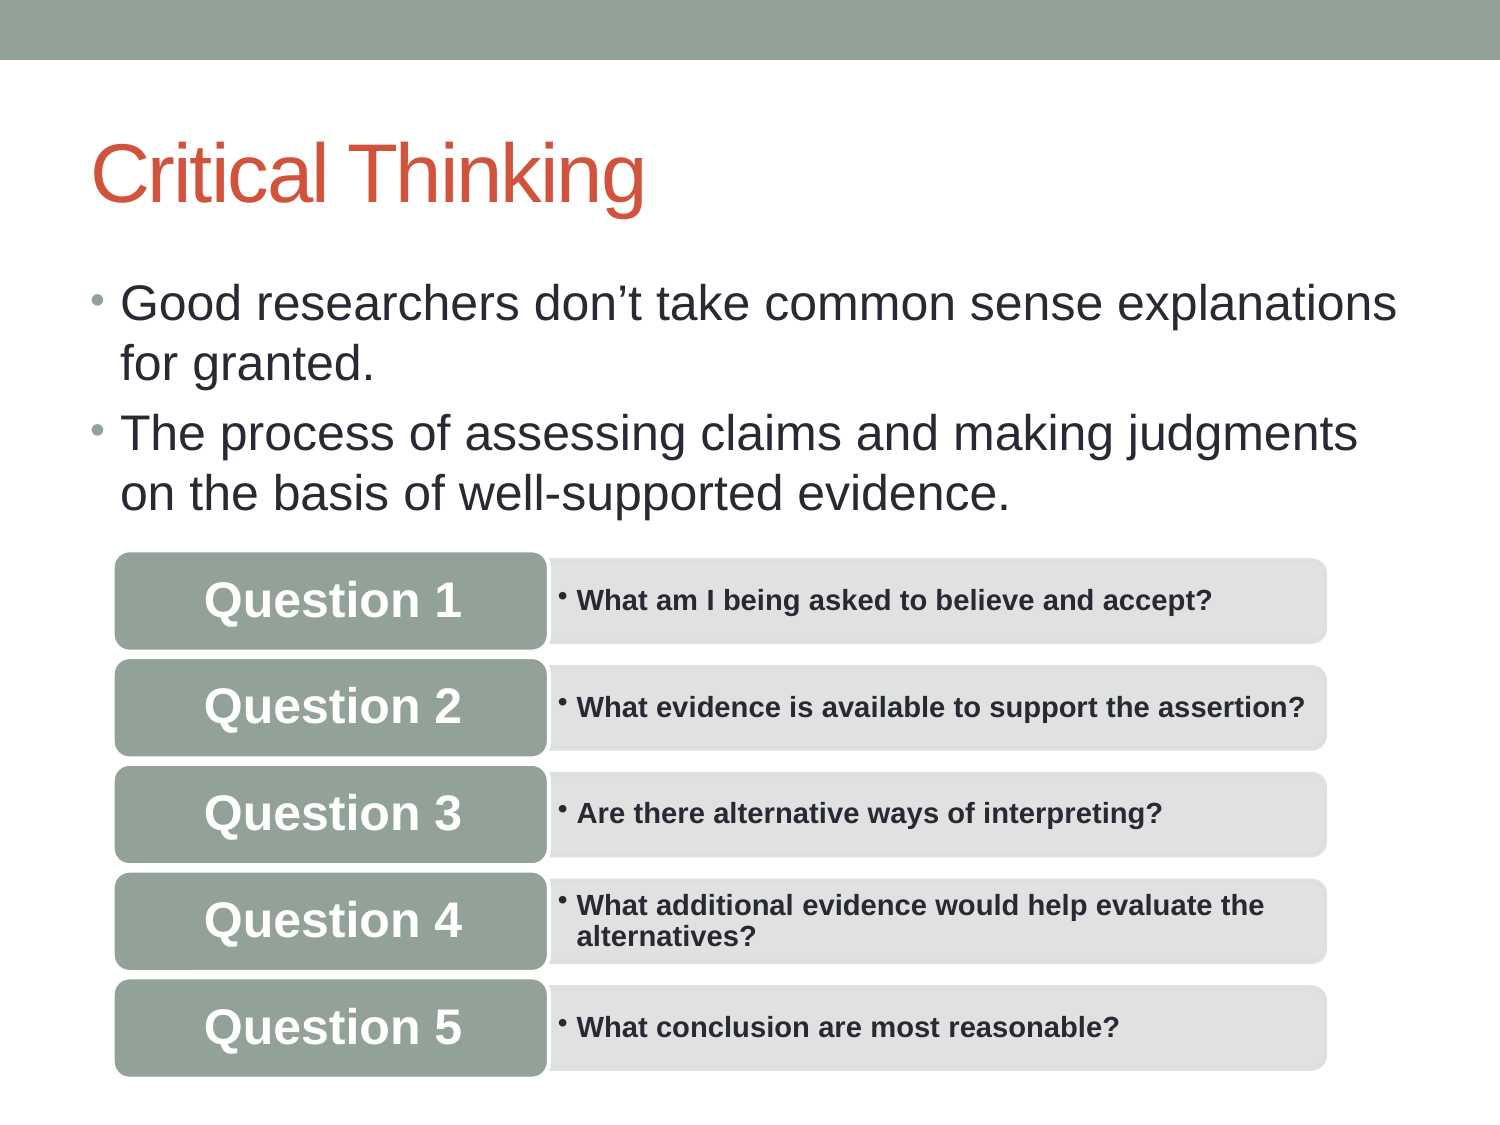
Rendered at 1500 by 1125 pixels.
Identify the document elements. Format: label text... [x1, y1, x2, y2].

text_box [112, 549, 1326, 1080]
list Good researchers don’t take common sense explanations for granted. The process of assessing claims and making judgments on the basis of well-supported evidence. [75, 262, 1425, 1063]
title Critical Thinking [75, 87, 1425, 250]
